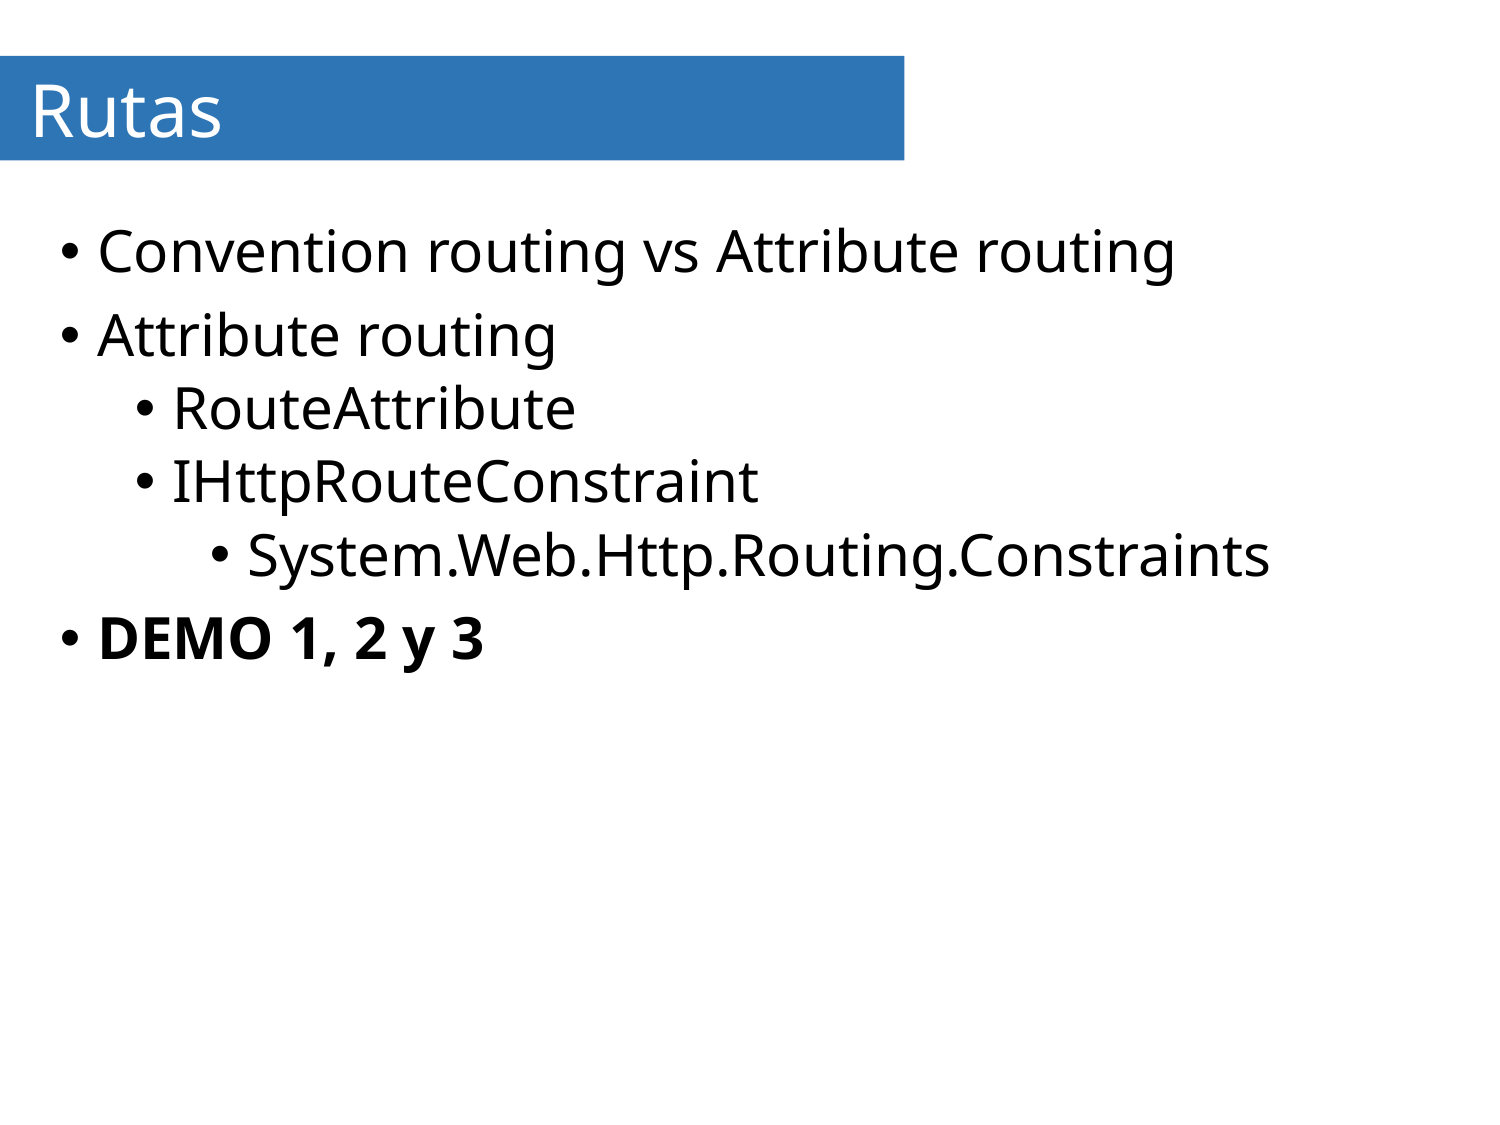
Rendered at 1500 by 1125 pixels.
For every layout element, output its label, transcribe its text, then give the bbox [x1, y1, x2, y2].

list Convention routing vs Attribute routing Attribute routing RouteAttribute IHttpRouteConstraint System.Web.Http.Routing.Constraints DEMO 1, 2 y 3 [44, 214, 1451, 1084]
title Rutas [0, 55, 905, 161]
